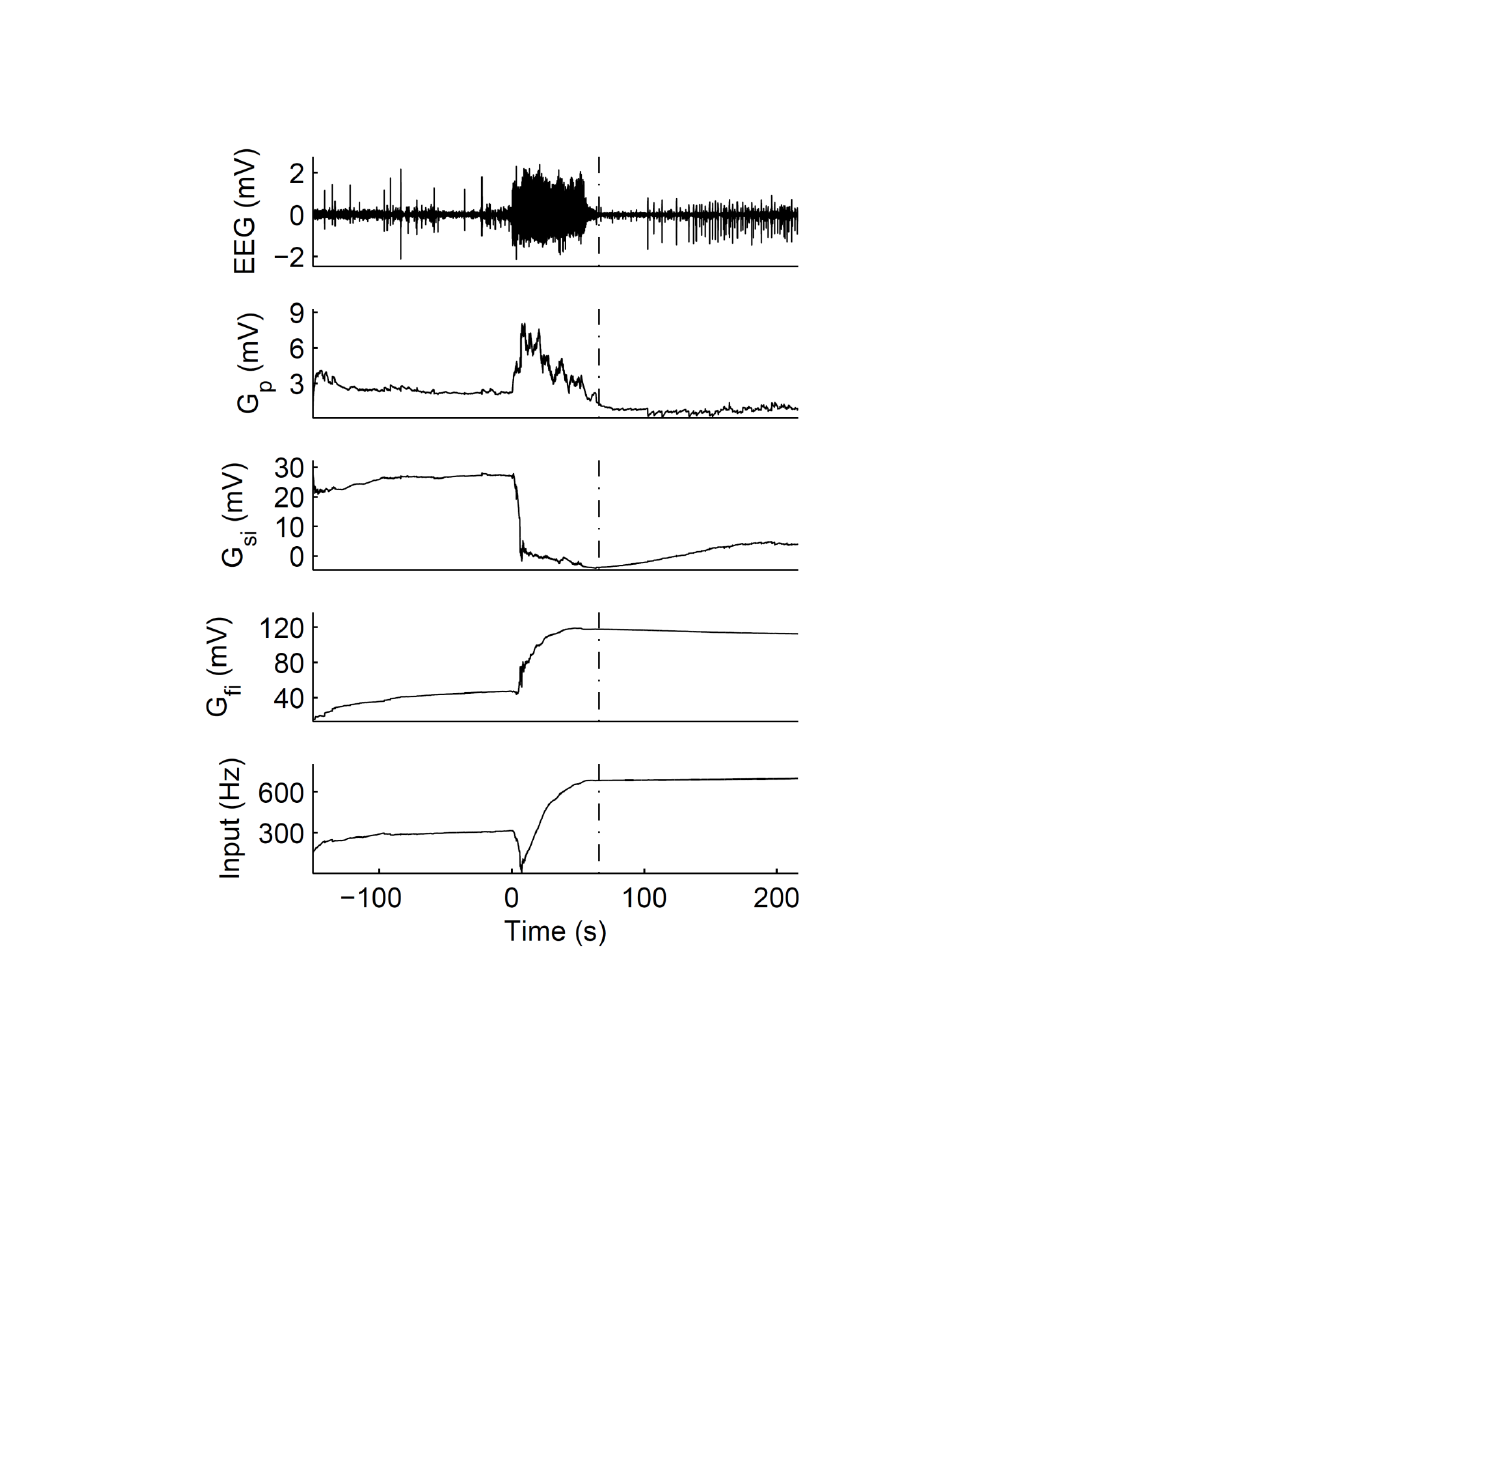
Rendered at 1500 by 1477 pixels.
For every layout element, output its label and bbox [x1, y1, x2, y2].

picture [204, 144, 806, 949]
